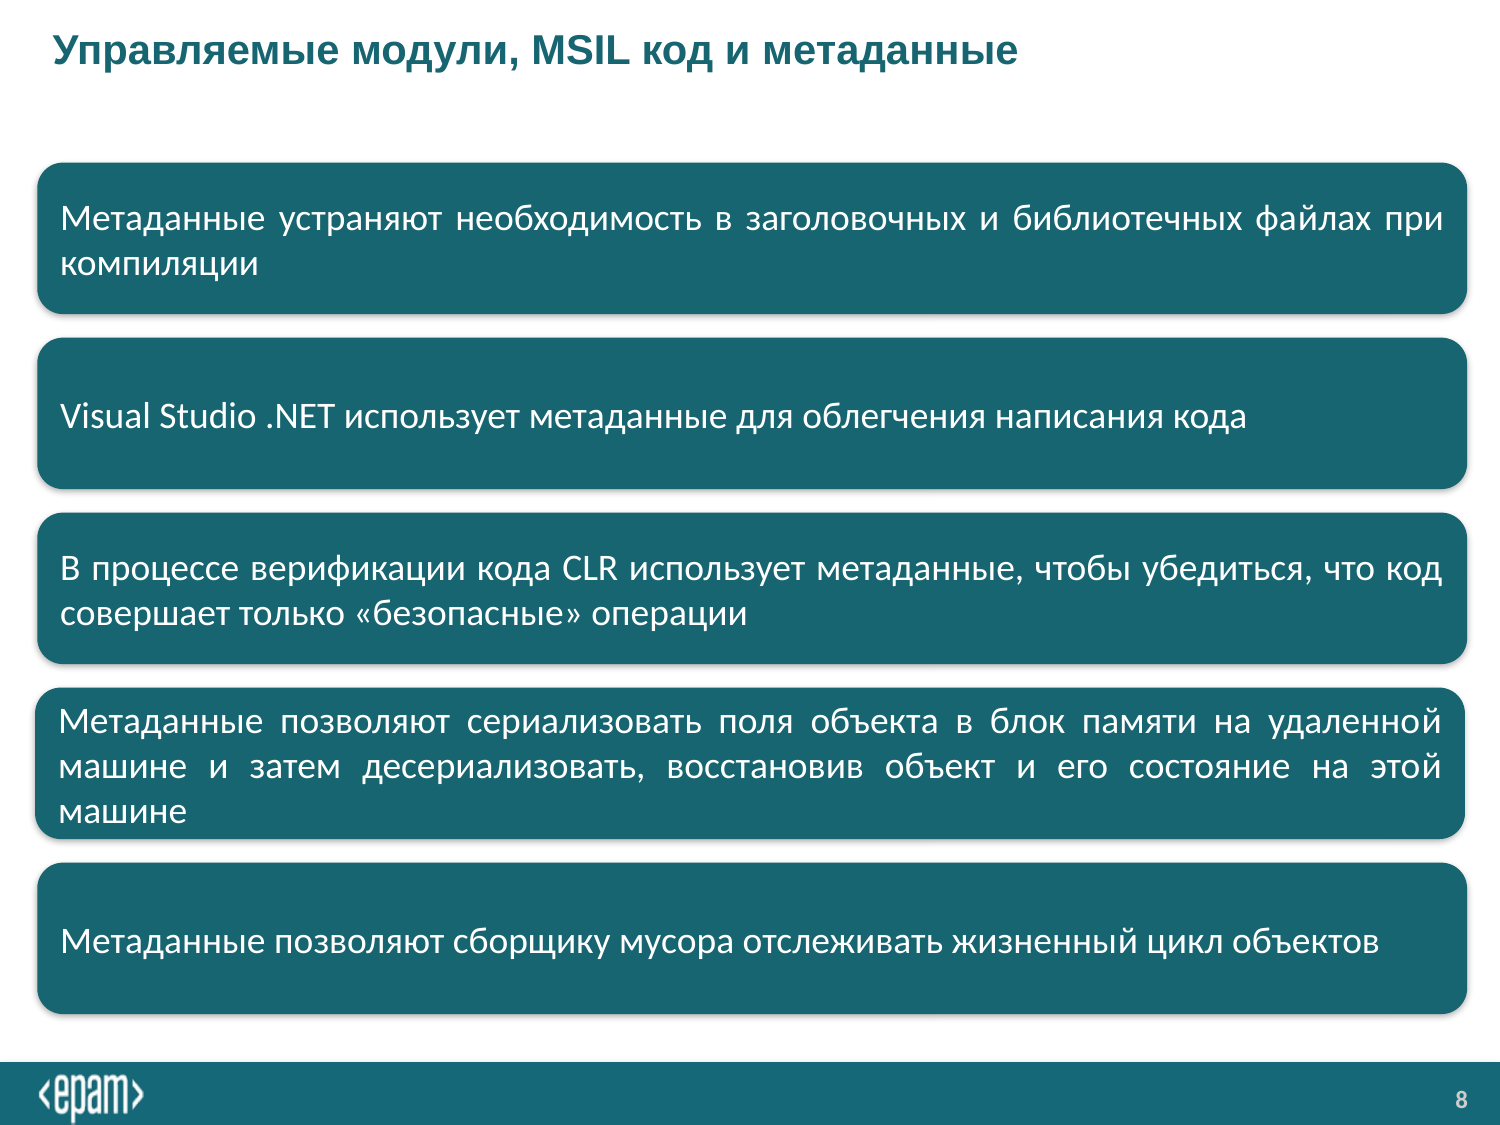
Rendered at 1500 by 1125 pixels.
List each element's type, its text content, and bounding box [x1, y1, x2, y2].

text_box Метаданные позволяют сборщику мусора отслеживать жизненный цикл объектов [37, 862, 1468, 1015]
text_box В процессе верификации кода CLR использует метаданные, чтобы убедиться, что код совершает только «безопасные» операции [37, 512, 1468, 665]
text_box Visual Studio .NET использует метаданные для облегчения написания кода [37, 337, 1468, 490]
title Управляемые модули, MSIL код и метаданные [0, 0, 1500, 95]
picture [38, 1074, 144, 1125]
text_box Метаданные устраняют необходимость в заголовочных и библиотечных файлах при компиляции [37, 162, 1468, 315]
text_box Метаданные позволяют сериализовать поля объекта в блок памяти на удаленной машине и затем десериализовать, восстановив объект и его состояние на этой машине [35, 687, 1465, 840]
